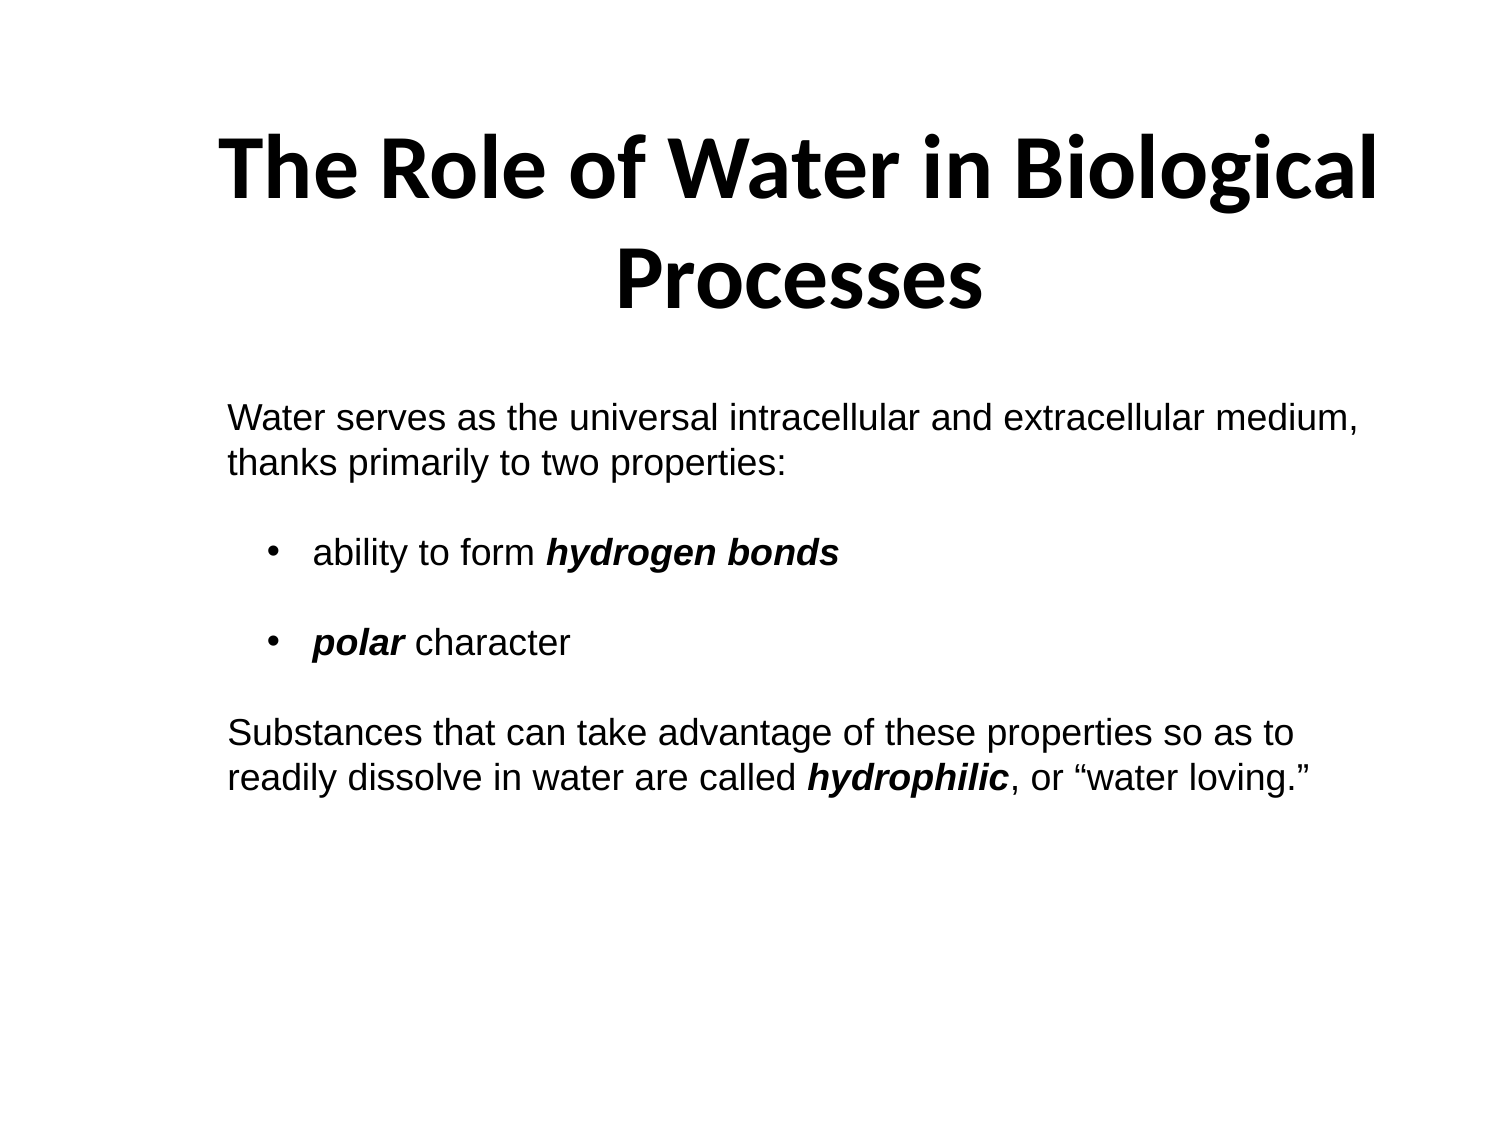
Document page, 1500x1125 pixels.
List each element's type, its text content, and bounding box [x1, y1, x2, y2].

text_box Water serves as the universal intracellular and extracellular medium, thanks primarily to two properties: ability to form hydrogen bonds polar character Substances that can take advantage of these properties so as to readily dissolve in water are called hydrophilic, or “water loving.” [212, 385, 1388, 805]
text_box The Role of Water in Biological Processes [174, 99, 1425, 200]
